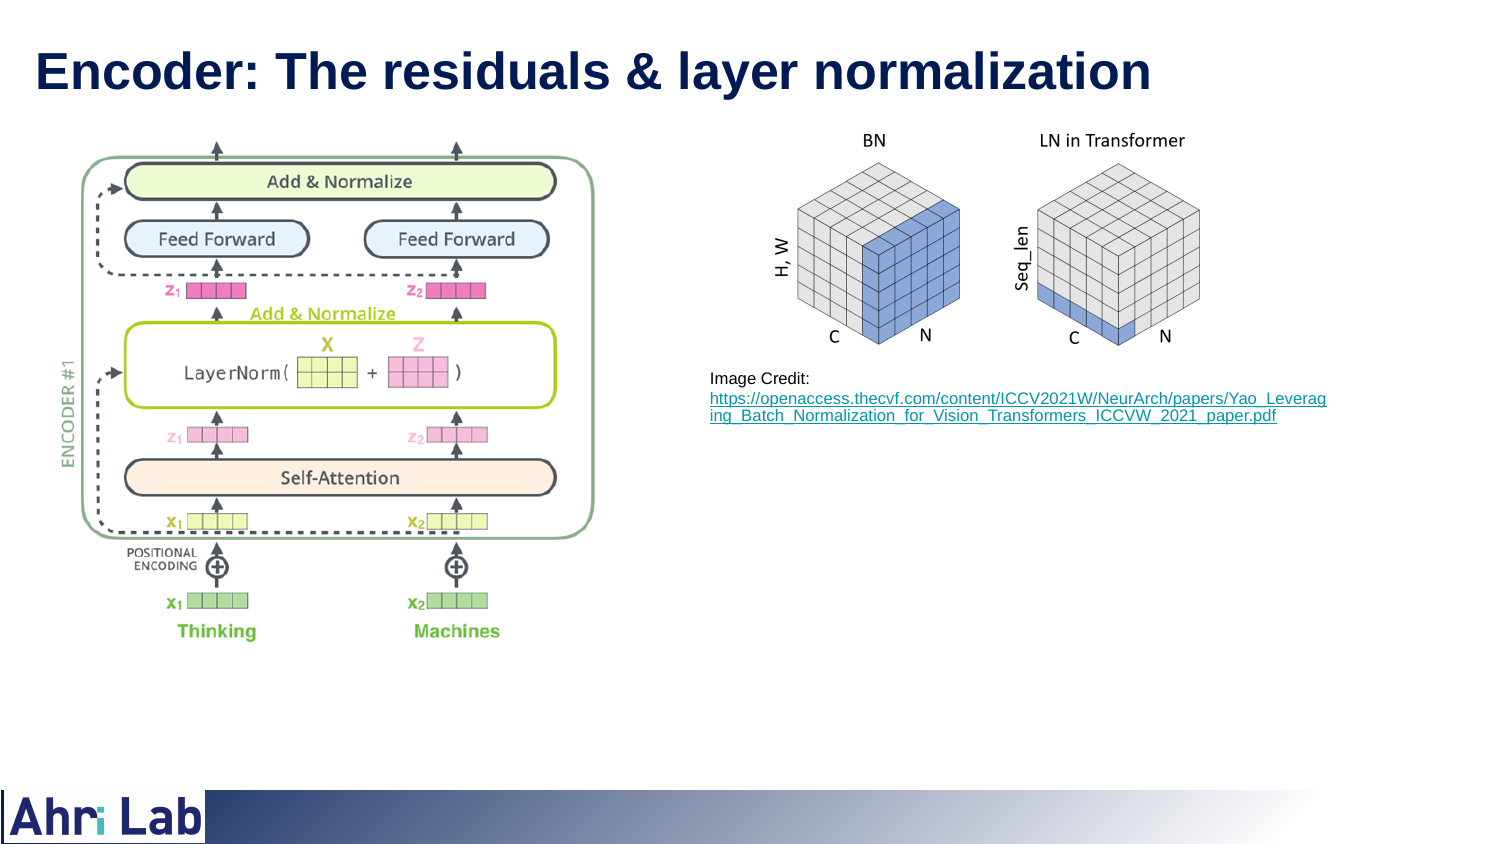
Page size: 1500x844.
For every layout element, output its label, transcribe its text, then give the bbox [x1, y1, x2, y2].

picture [46, 123, 613, 654]
text_box Image Credit: https://openaccess.thecvf.com/content/ICCV2021W/NeurArch/papers/Yao_Leveraging_Batch_Normalization_for_Vision_Transformers_ICCVW_2021_paper.pdf [694, 353, 1345, 443]
title Encoder: The residuals & layer normalization [20, 22, 1480, 117]
picture [996, 100, 1281, 369]
picture [689, 100, 974, 369]
picture [4, 787, 205, 843]
